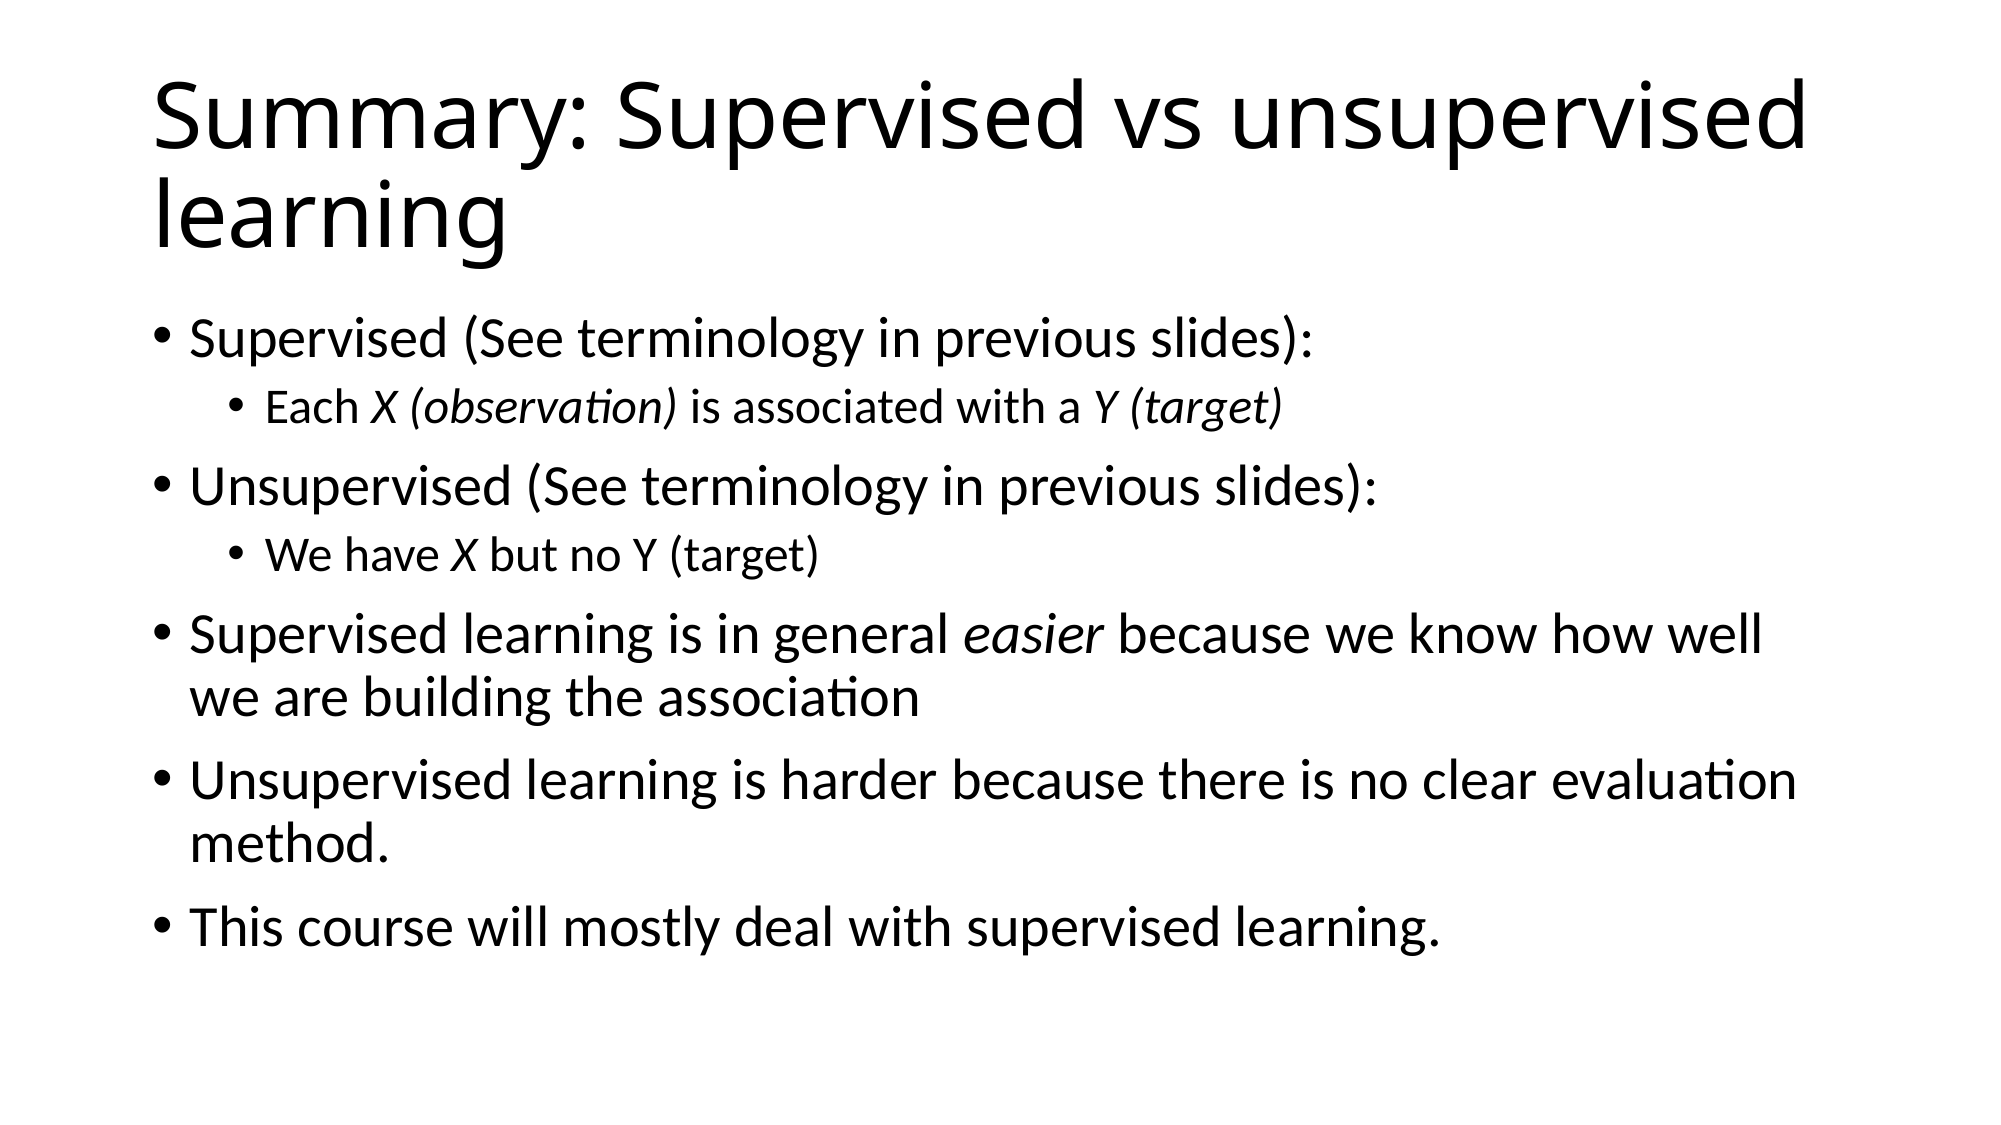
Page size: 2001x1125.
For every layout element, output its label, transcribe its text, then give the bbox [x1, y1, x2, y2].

list Supervised (See terminology in previous slides): Each X (observation) is associated with a Y (target) Unsupervised (See terminology in previous slides): We have X but no Y (target) Supervised learning is in general easier because we know how well we are building the association Unsupervised learning is harder because there is no clear evaluation method. This course will mostly deal with supervised learning. [137, 299, 1863, 999]
title Summary: Supervised vs unsupervised learning [137, 59, 1863, 278]
